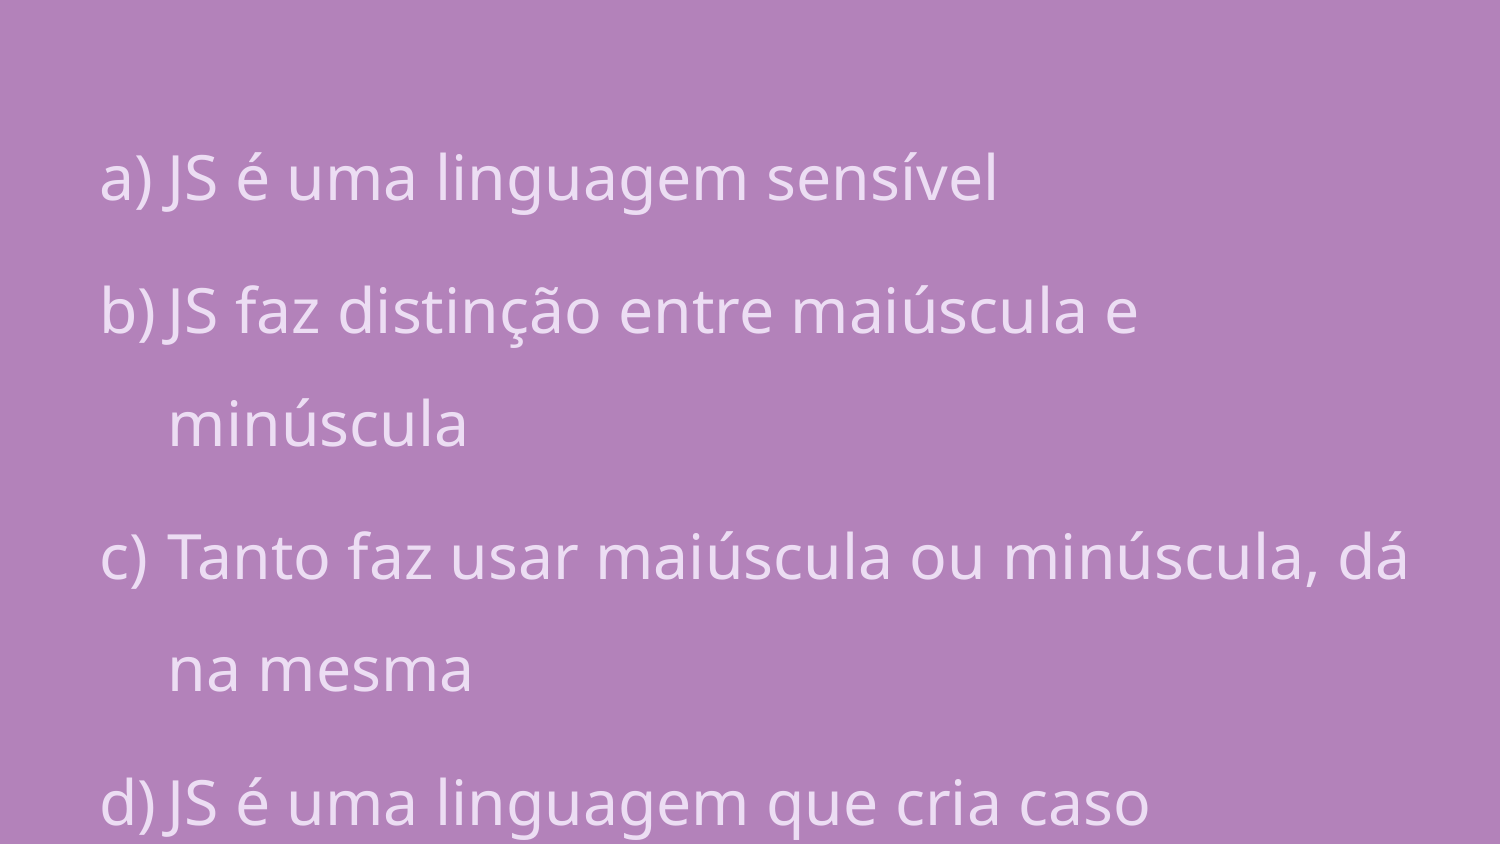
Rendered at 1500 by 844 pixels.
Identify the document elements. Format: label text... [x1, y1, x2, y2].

list JS é uma linguagem sensível JS faz distinção entre maiúscula e minúscula Tanto faz usar maiúscula ou minúscula, dá na mesma JS é uma linguagem que cria caso [78, 85, 1428, 772]
